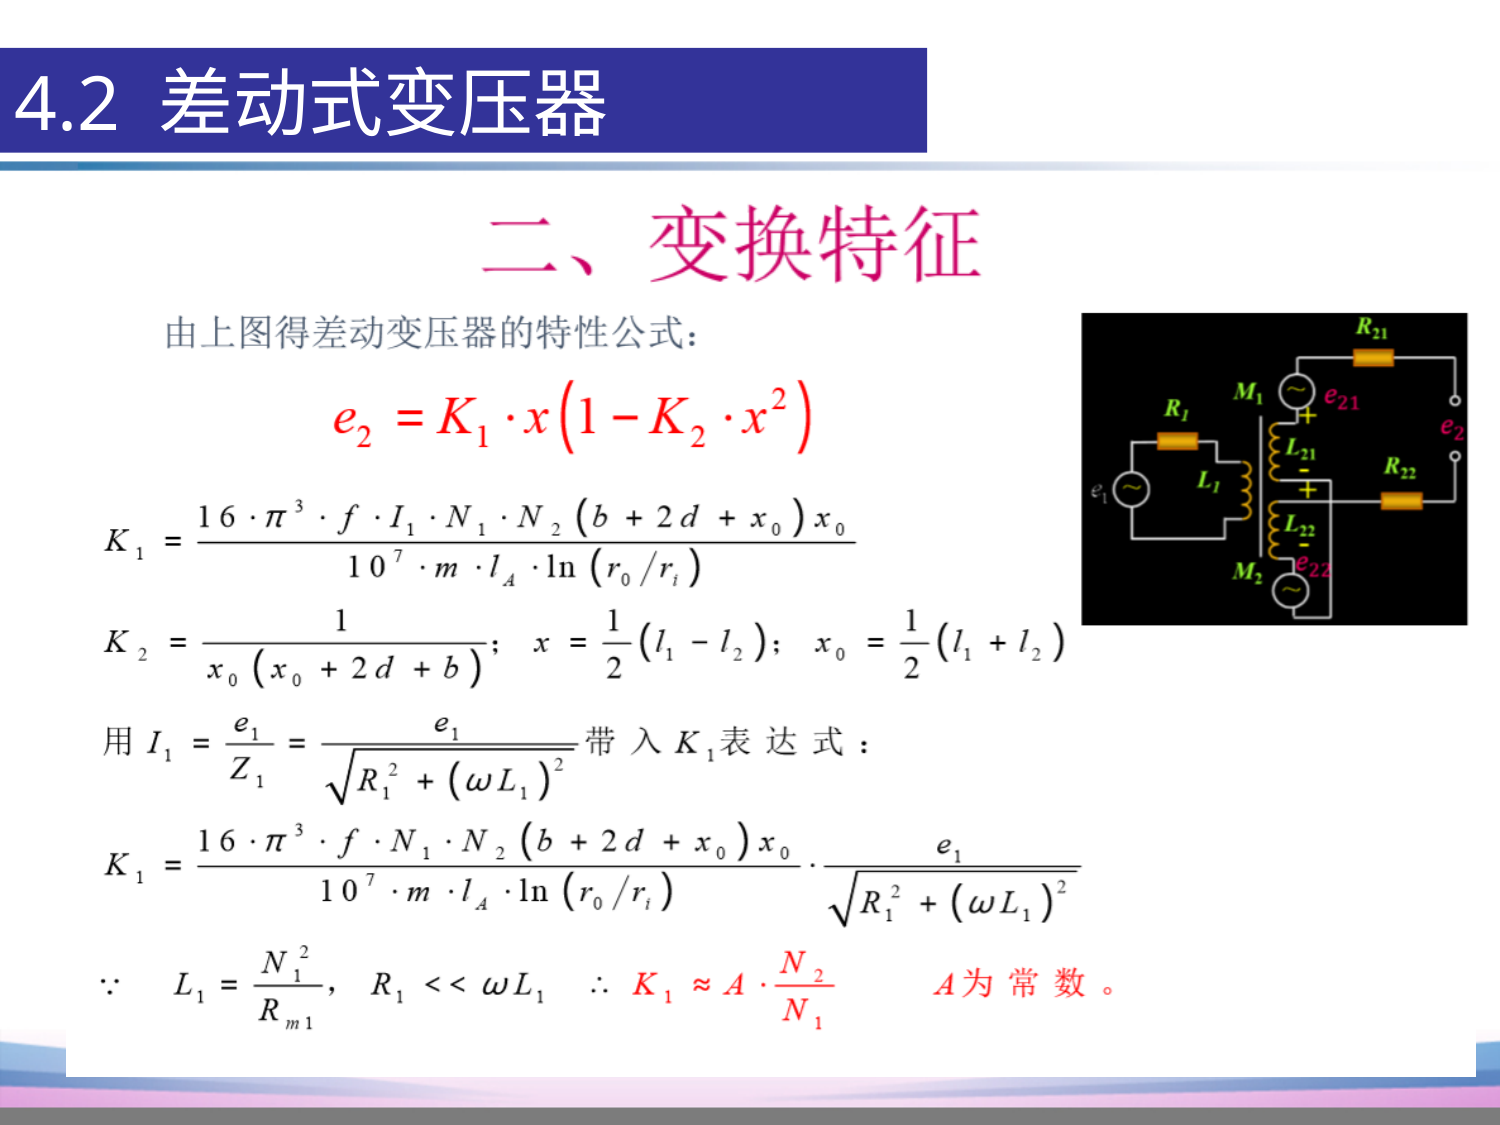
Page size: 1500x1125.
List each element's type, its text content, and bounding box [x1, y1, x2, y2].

text_box 4.2 差动式变压器 [0, 47, 928, 153]
picture [0, 0, 1500, 1125]
